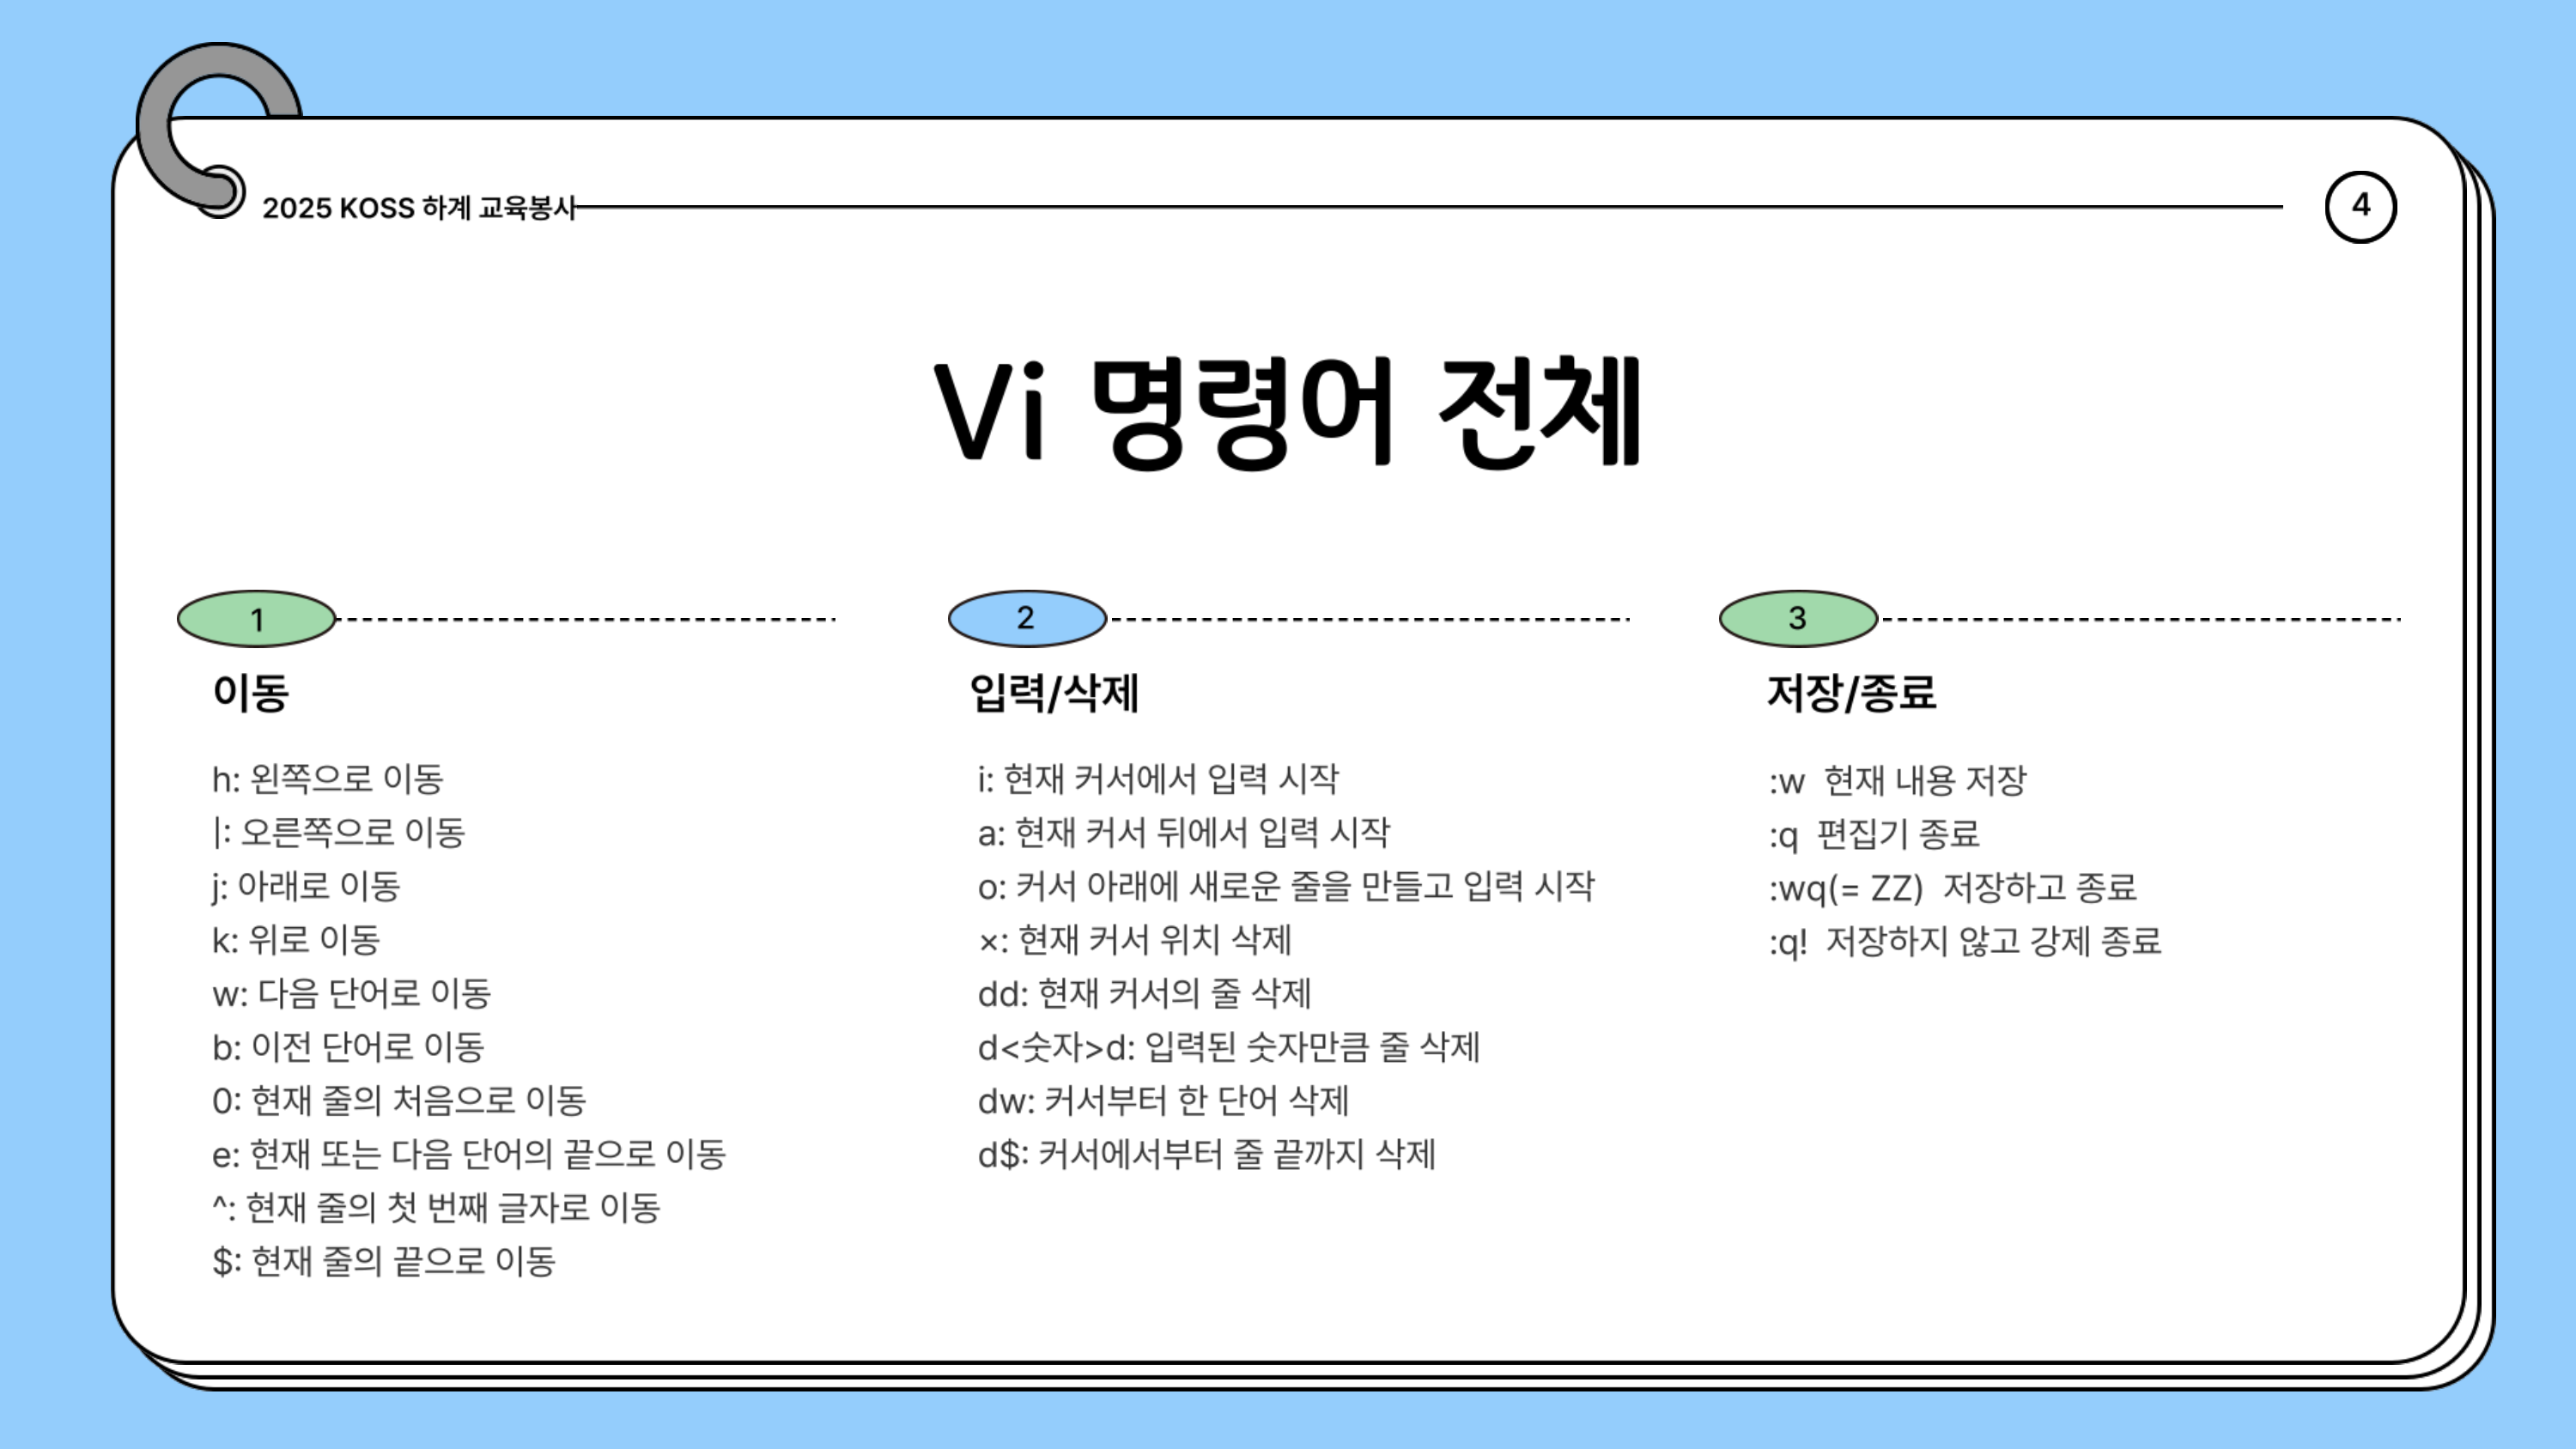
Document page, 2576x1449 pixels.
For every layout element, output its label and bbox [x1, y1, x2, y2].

picture [110, 42, 2496, 1392]
